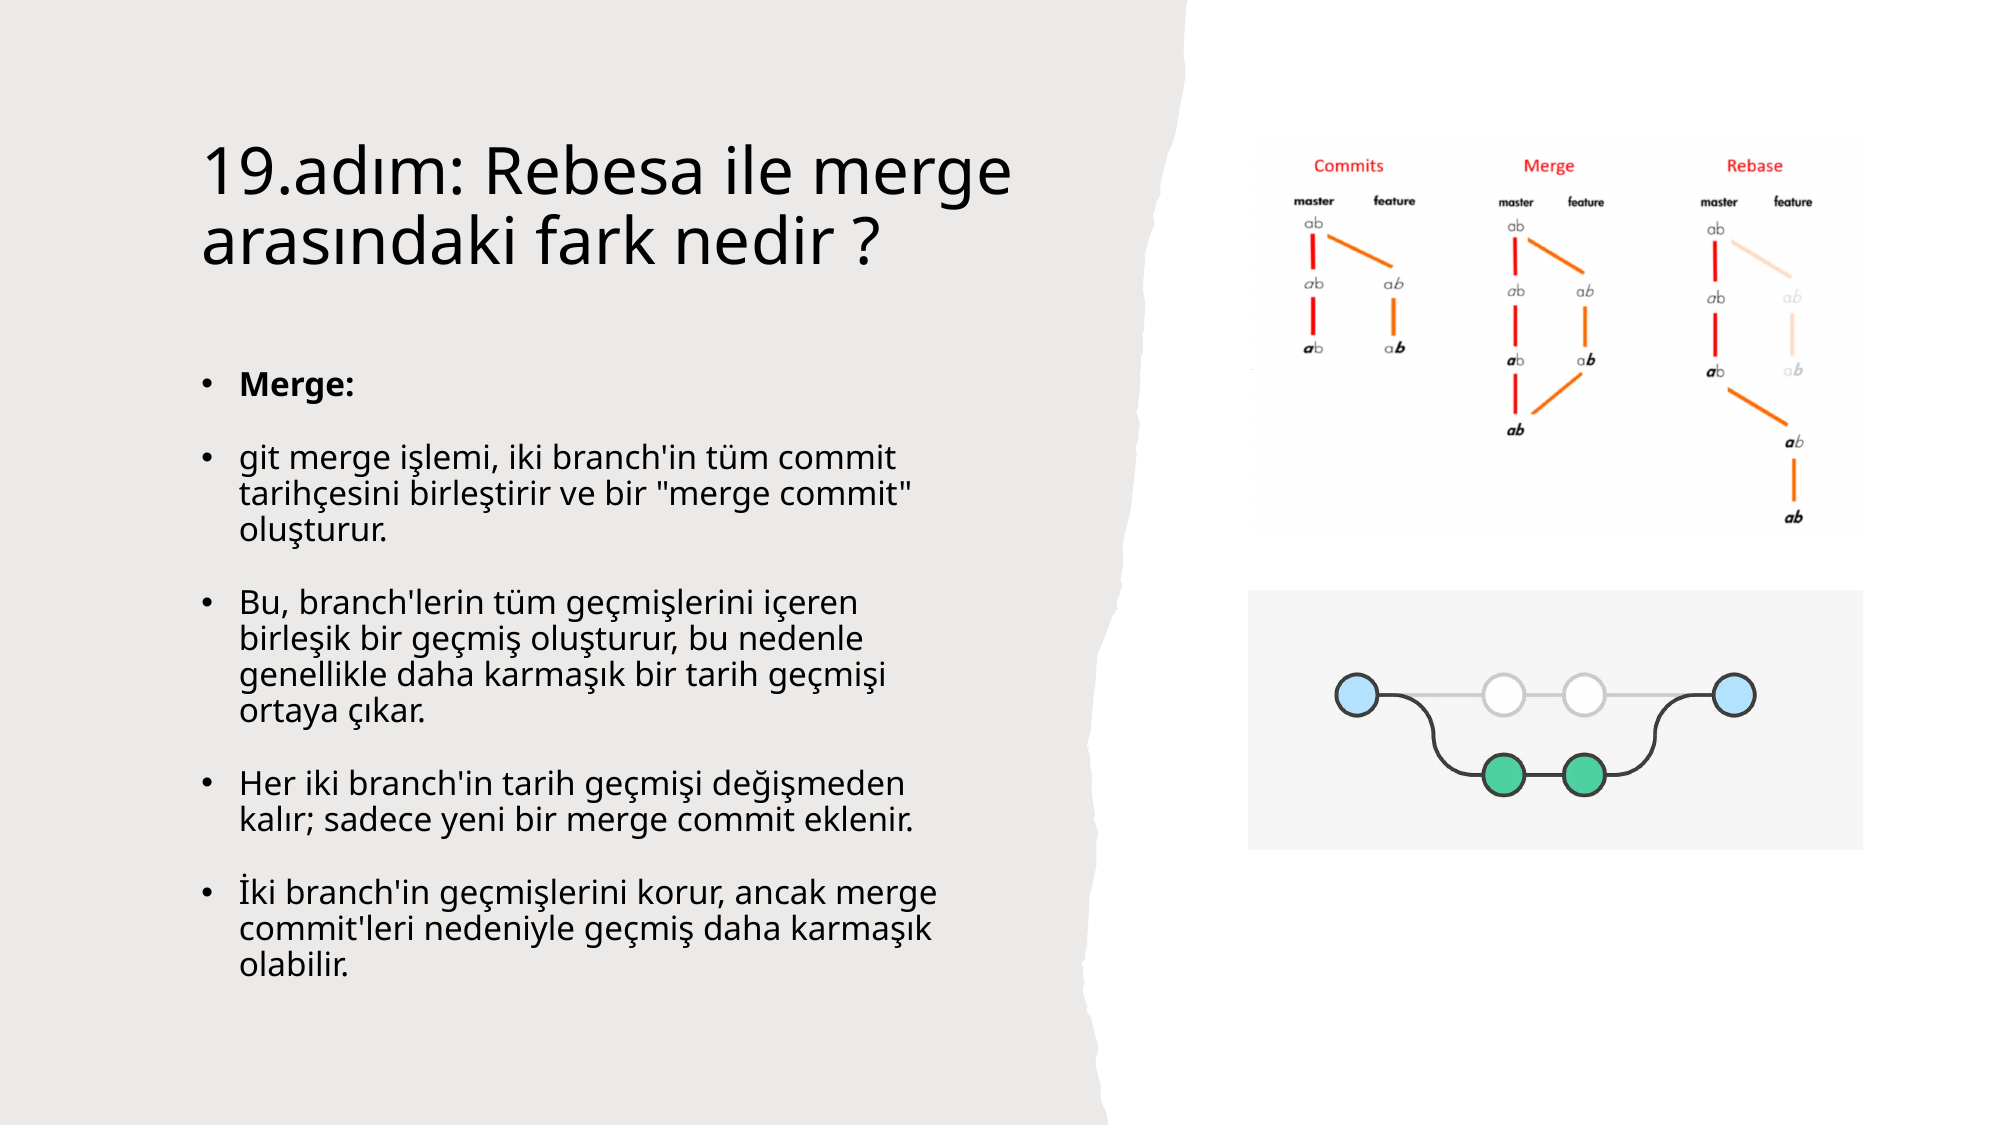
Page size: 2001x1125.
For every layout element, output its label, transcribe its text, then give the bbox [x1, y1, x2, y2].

picture [1250, 136, 1862, 539]
picture [1248, 590, 1863, 851]
list Merge: git merge işlemi, iki branch'in tüm commit tarihçesini birleştirir ve bir "merge commit" oluşturur. Bu, branch'lerin tüm geçmişlerini içeren birleşik bir geçmiş oluşturur, bu nedenle genellikle daha karmaşık bir tarih geçmişi ortaya çıkar. Her iki branch'in tarih geçmişi değişmeden kalır; sadece yeni bir merge commit eklenir. İki branch'in geçmişlerini korur, ancak merge commit'leri nedeniyle geçmiş daha karmaşık olabilir. [186, 359, 965, 1014]
text_box [0, 0, 1190, 1125]
text_box [1084, 0, 2000, 1125]
title 19.adım: Rebesa ile merge arasındaki fark nedir ? [186, 99, 1063, 317]
